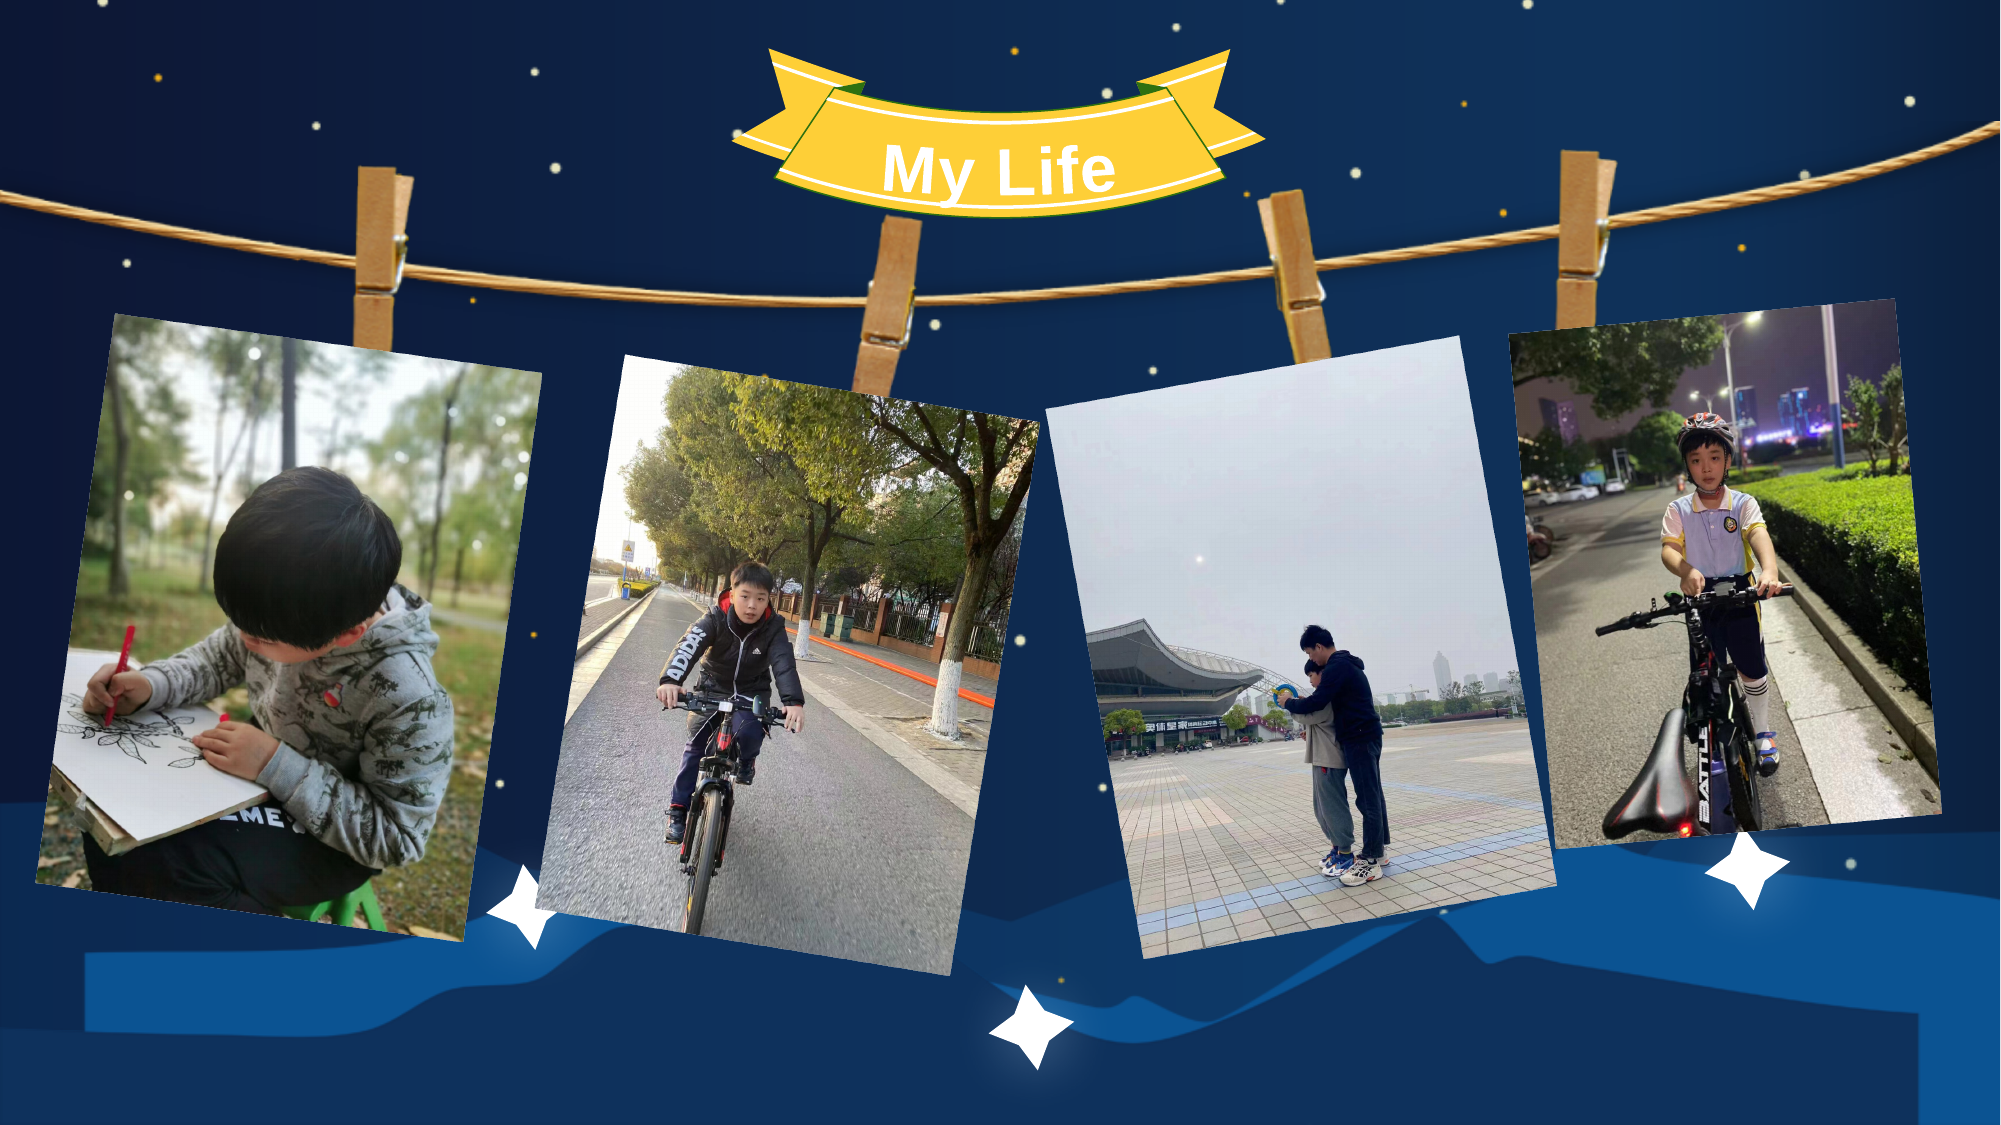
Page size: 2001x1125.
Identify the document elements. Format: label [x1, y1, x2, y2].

text_box [714, 48, 1285, 121]
picture [0, 0, 2001, 1125]
